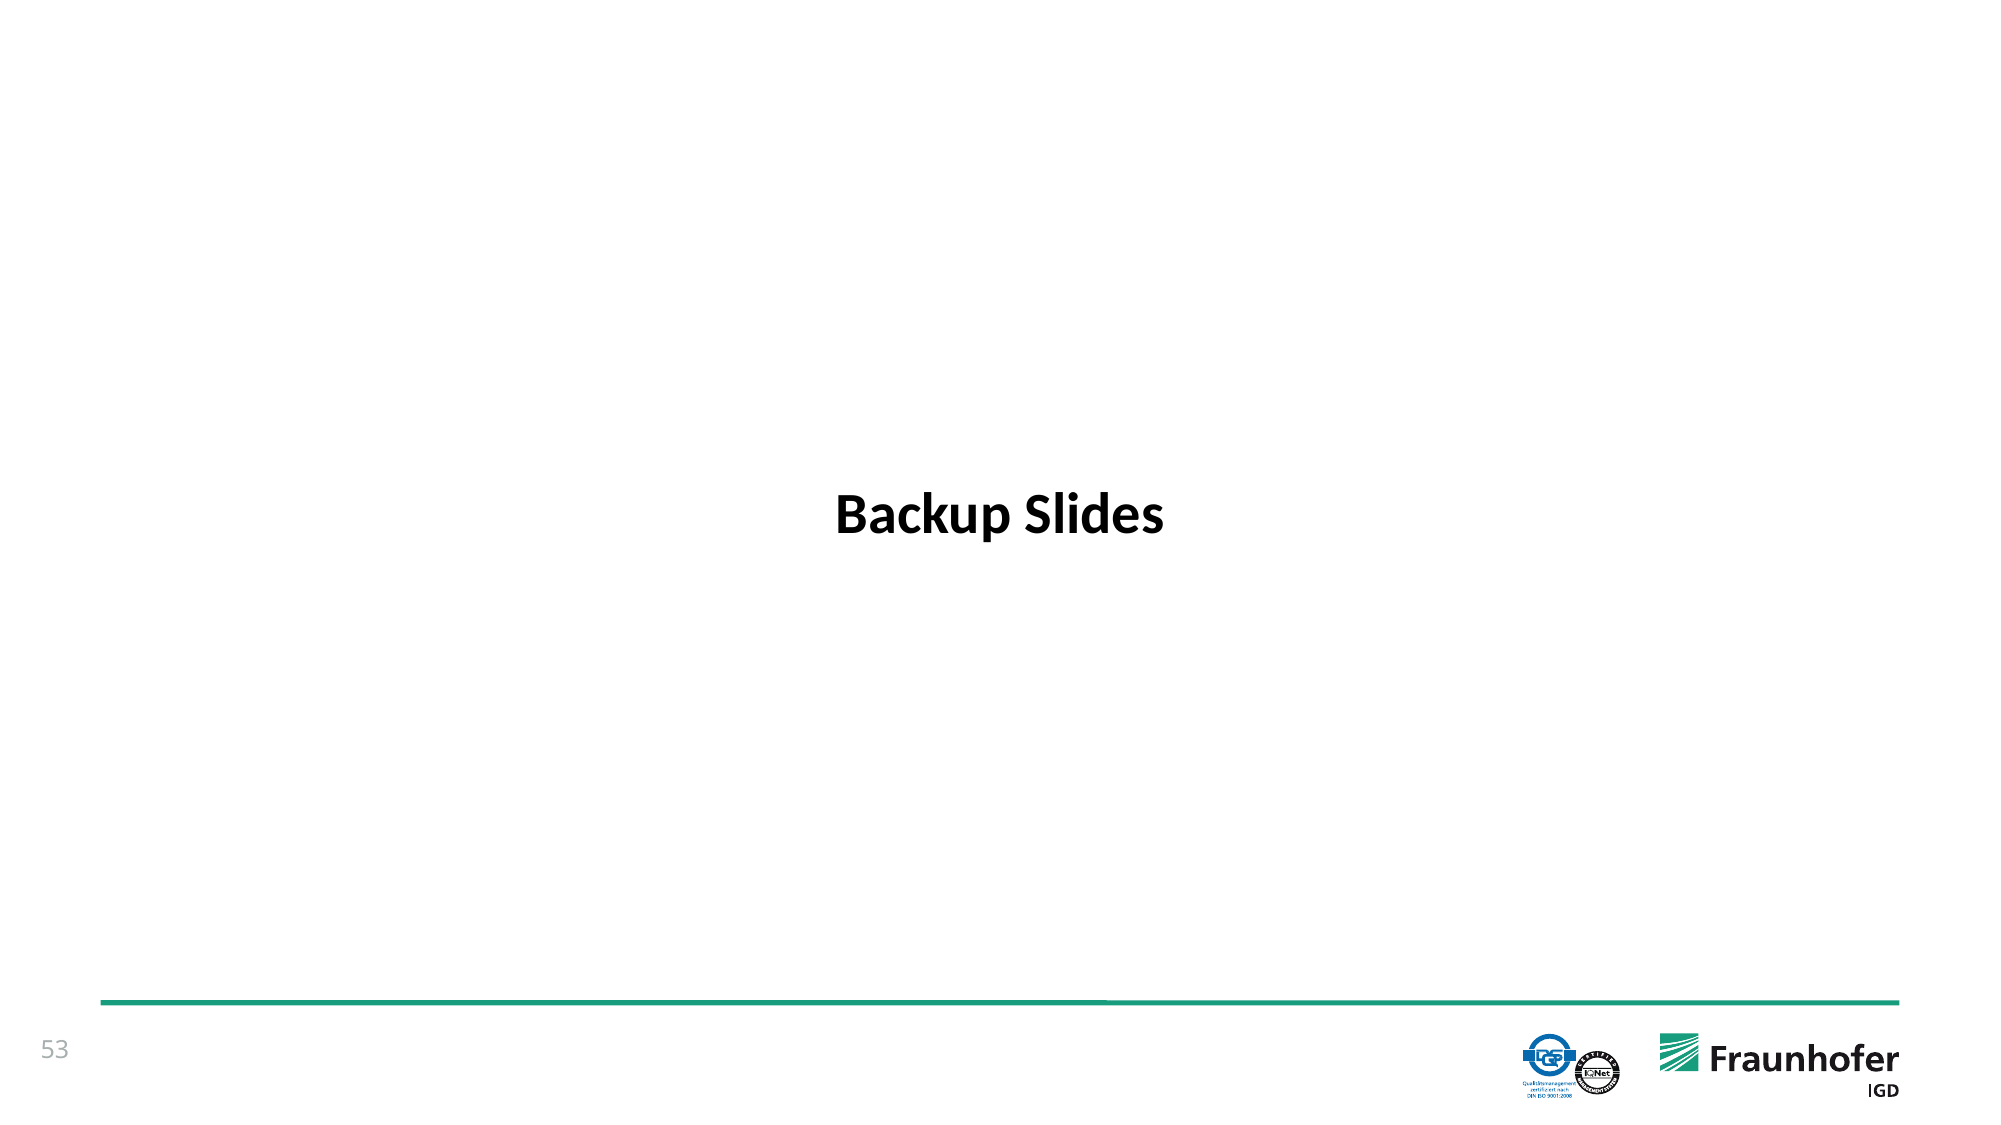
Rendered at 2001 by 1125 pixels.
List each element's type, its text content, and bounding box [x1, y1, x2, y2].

slide_number 53 [0, 1032, 70, 1054]
text_box Backup Slides [0, 468, 2000, 553]
